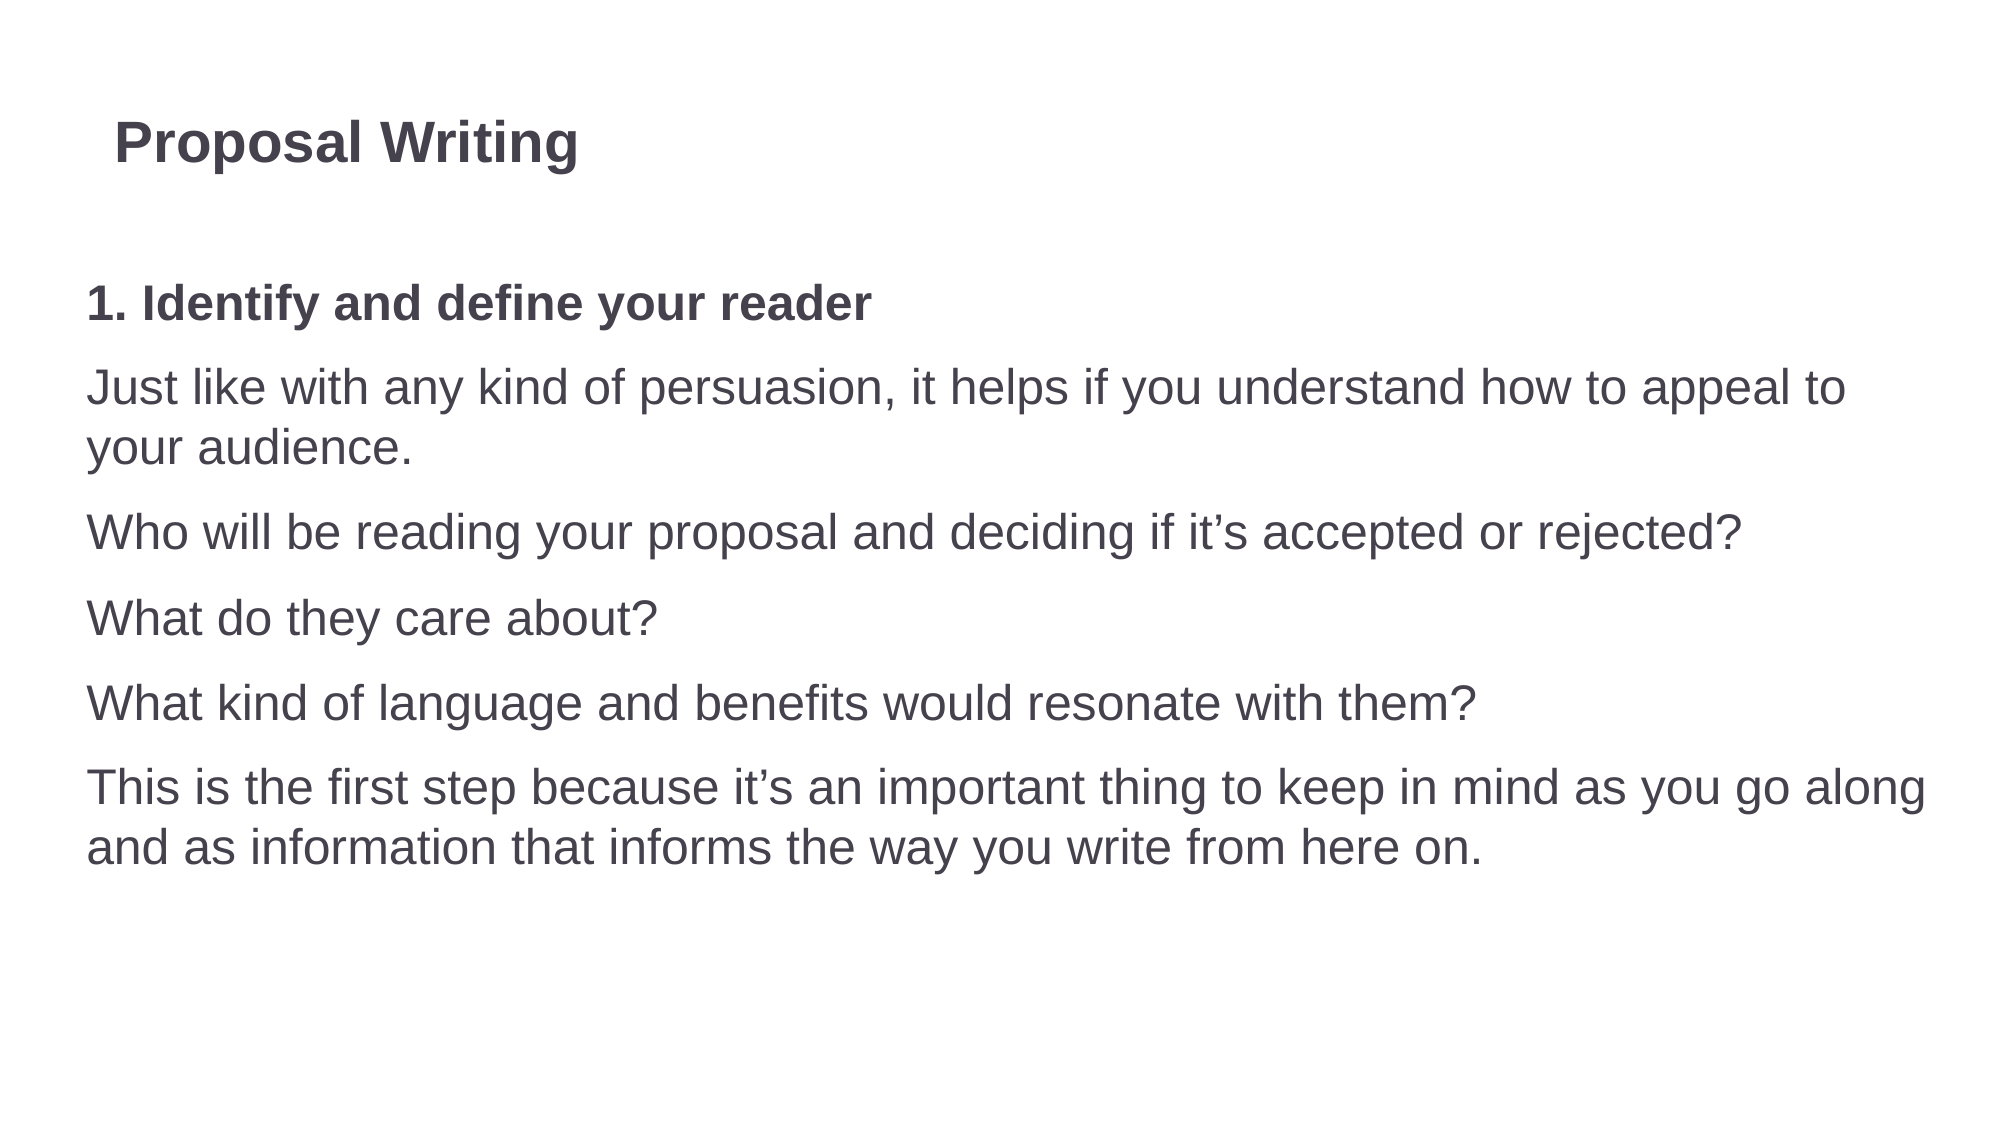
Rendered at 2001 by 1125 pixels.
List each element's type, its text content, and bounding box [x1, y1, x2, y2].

list 1. Identify and define your reader Just like with any kind of persuasion, it helps if you understand how to appeal to your audience. Who will be reading your proposal and deciding if it’s accepted or rejected? What do they care about? What kind of language and benefits would resonate with them? This is the first step because it’s an important thing to keep in mind as you go along and as information that informs the way you write from here on. [71, 262, 1964, 979]
title Proposal Writing [99, 44, 1696, 233]
